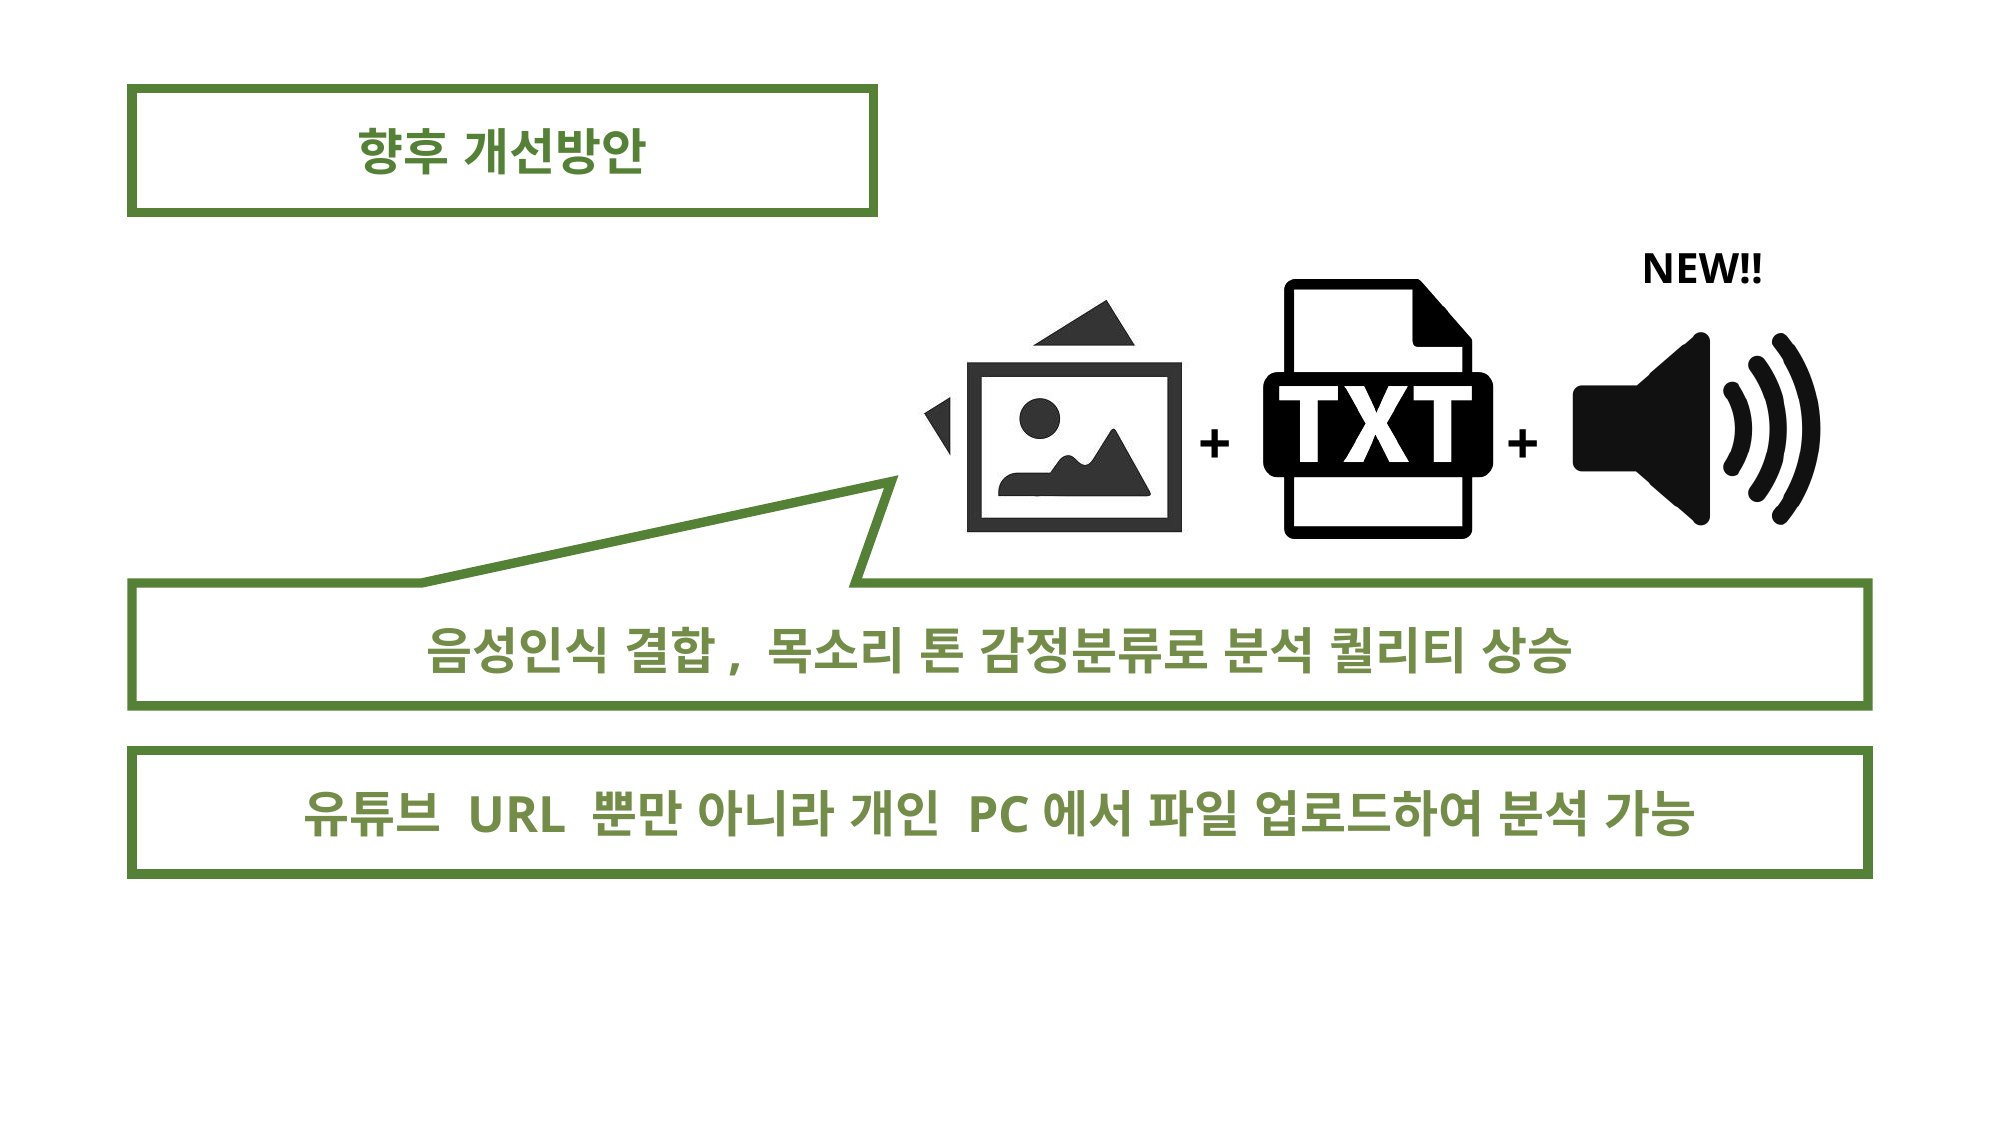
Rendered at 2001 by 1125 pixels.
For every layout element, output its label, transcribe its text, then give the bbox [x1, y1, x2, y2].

text_box 음성인식 결합, 목소리 톤 감정분류로 분석 퀄리티 상승 [249, 611, 1751, 687]
text_box + [1512, 398, 1554, 484]
picture [907, 291, 1196, 546]
picture [1248, 279, 1508, 539]
text_box 향후 개선방안 [131, 88, 874, 213]
text_box [131, 481, 1869, 706]
text_box 유튜브 URL 뿐만 아니라 개인 PC에서 파일 업로드하여 분석 가능 [131, 750, 1868, 874]
picture [1559, 291, 1829, 560]
text_box + [1200, 398, 1243, 484]
text_box NEW!! [1626, 234, 1875, 300]
